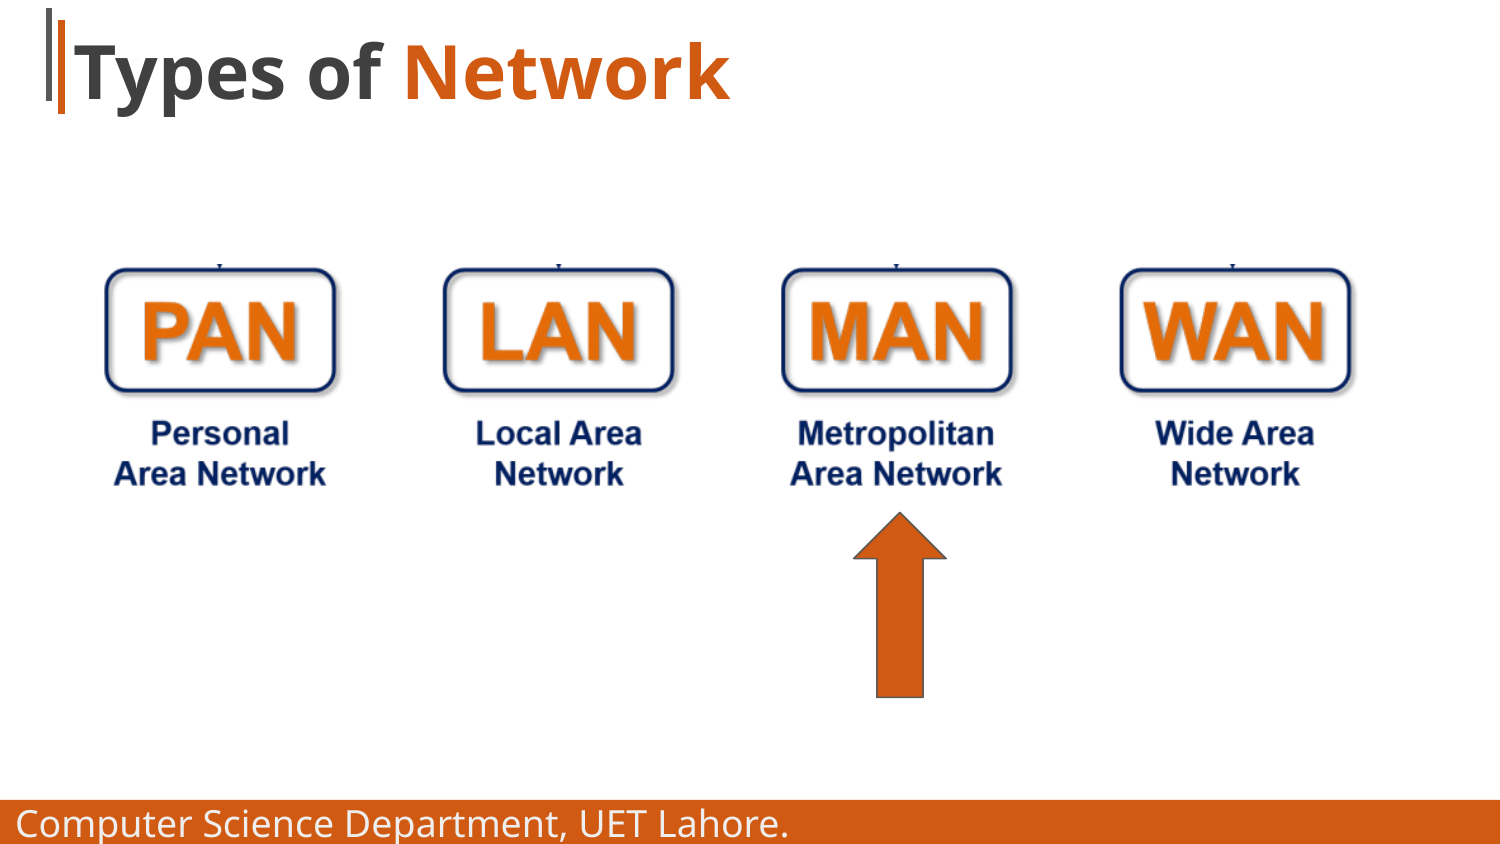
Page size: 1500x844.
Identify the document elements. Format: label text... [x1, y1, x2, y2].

text_box Computer Science Department, UET Lahore. [0, 792, 957, 844]
title Types of Network [0, 0, 1500, 130]
picture [88, 264, 1386, 513]
text_box [853, 521, 947, 698]
text_box [957, 799, 1500, 844]
